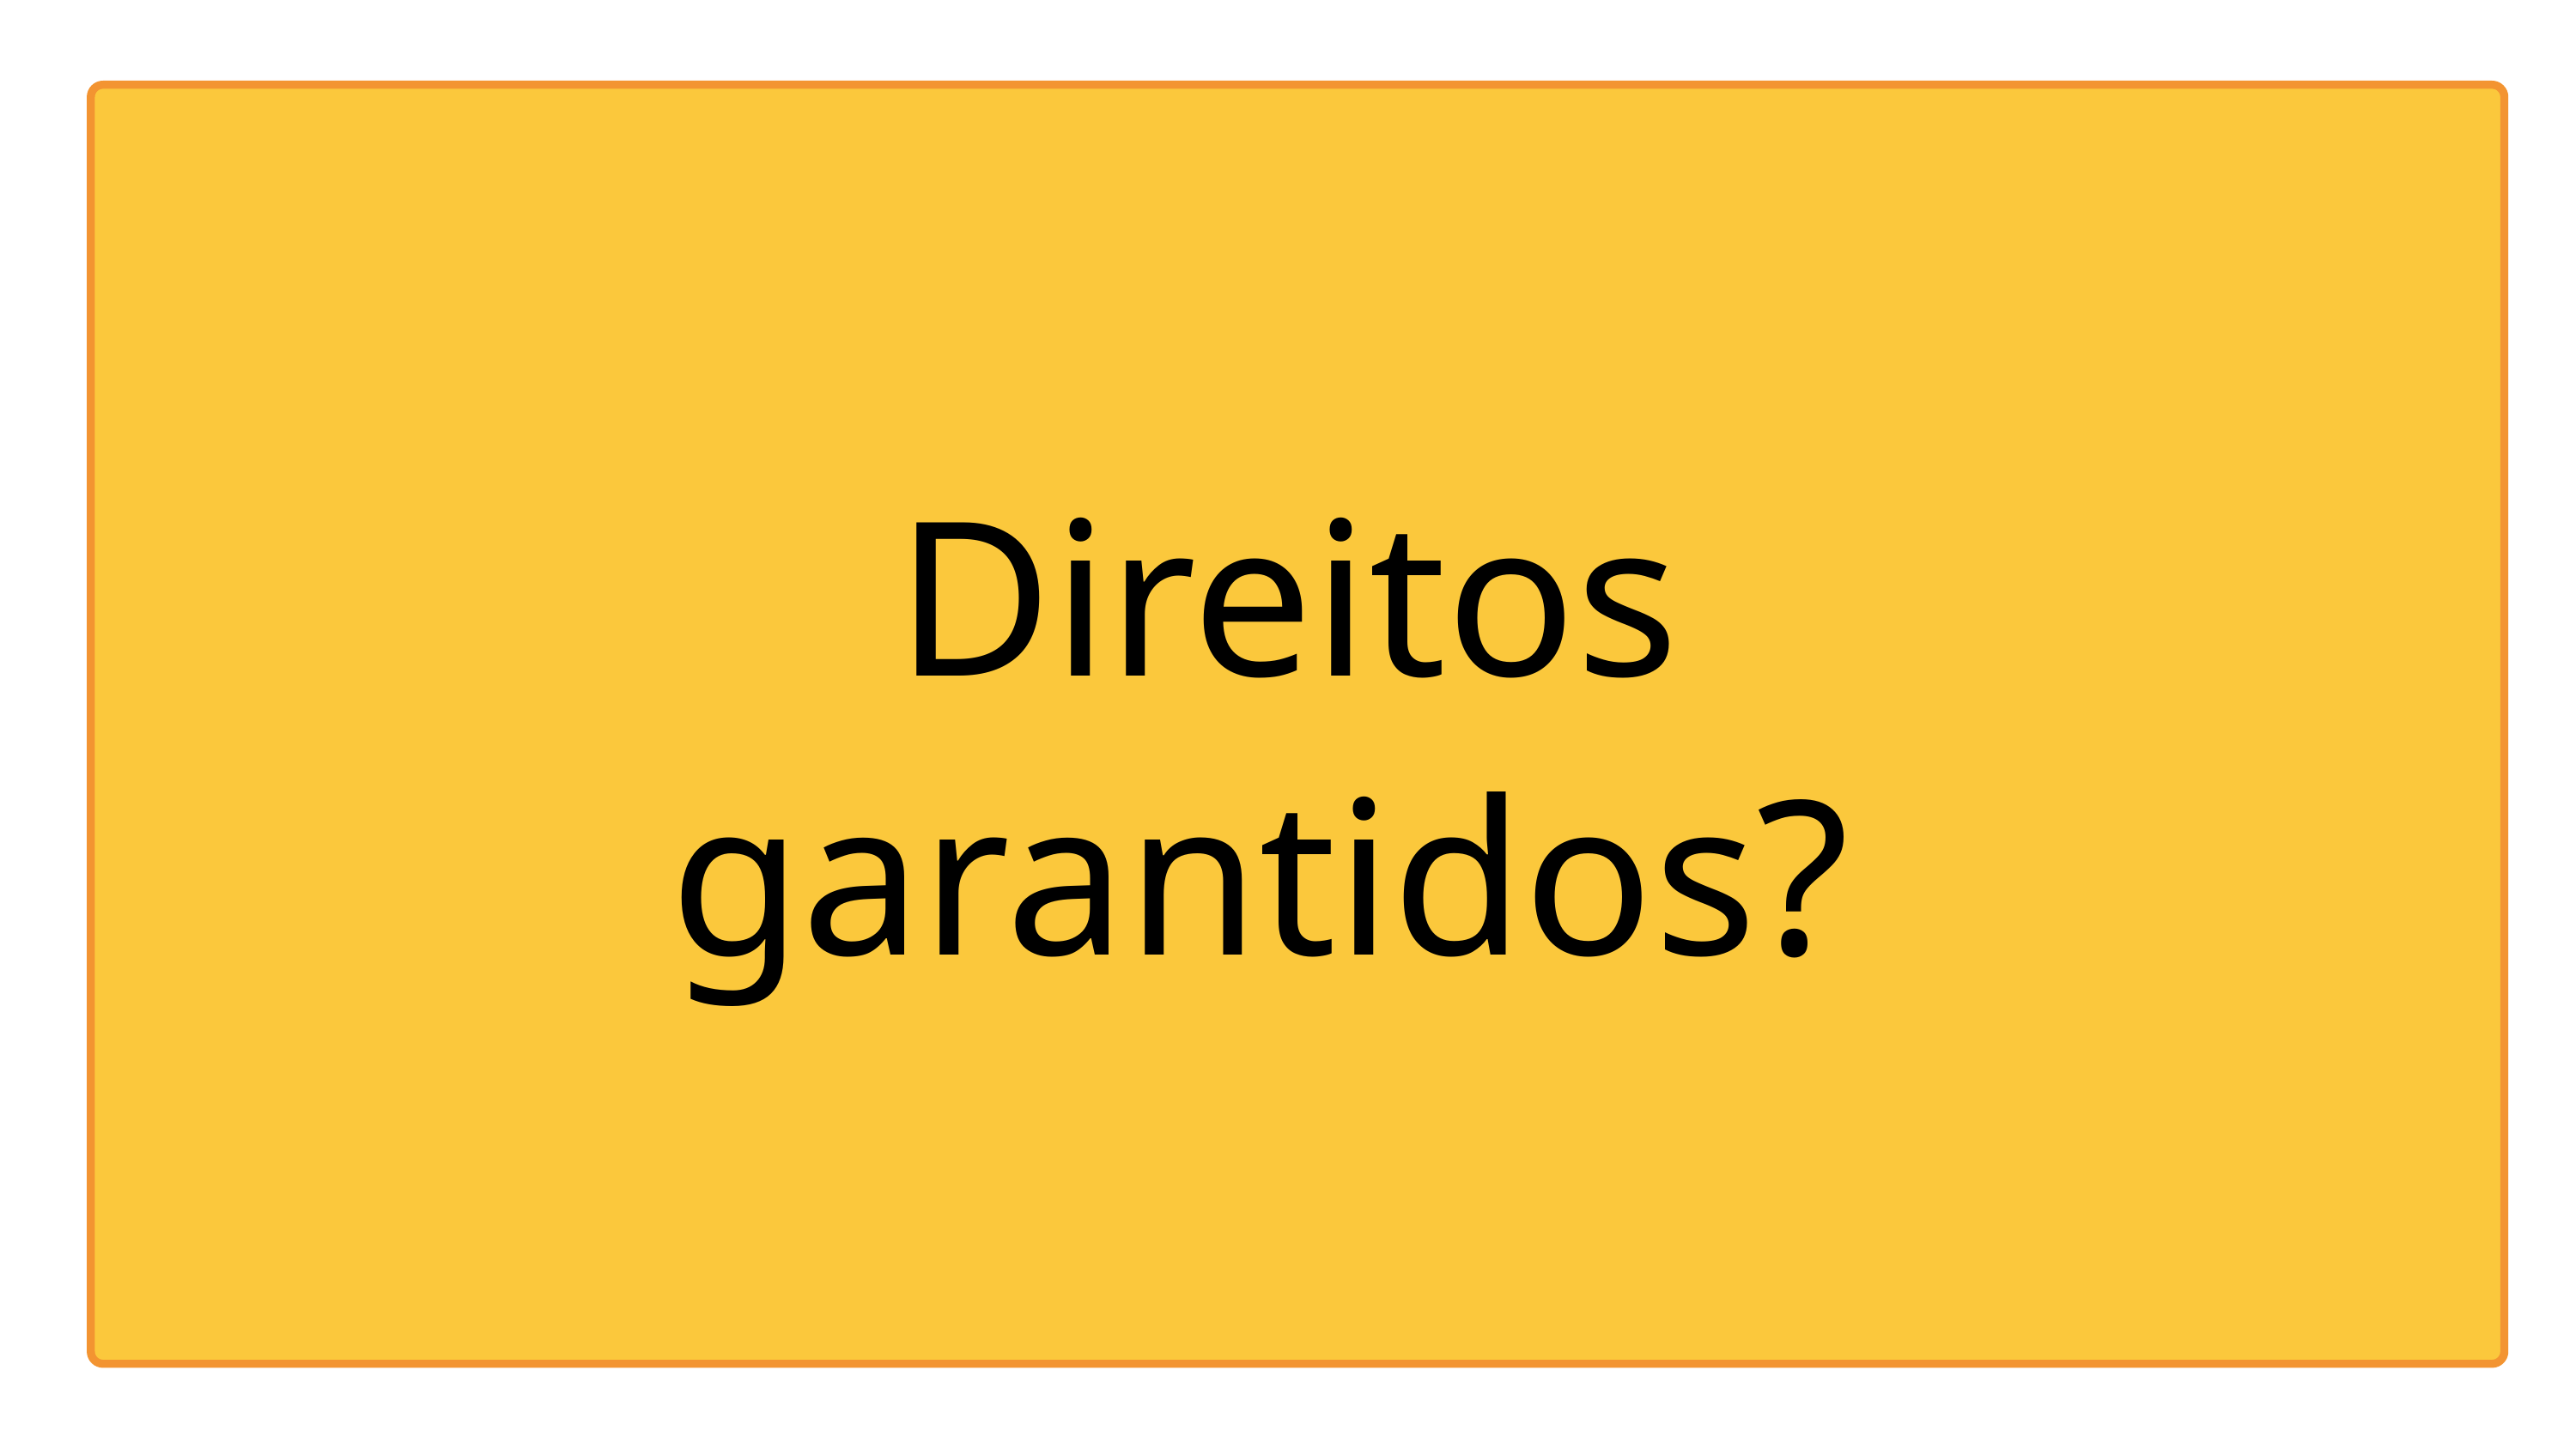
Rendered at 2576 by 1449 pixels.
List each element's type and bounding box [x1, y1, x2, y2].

text_box [90, 84, 2505, 1364]
